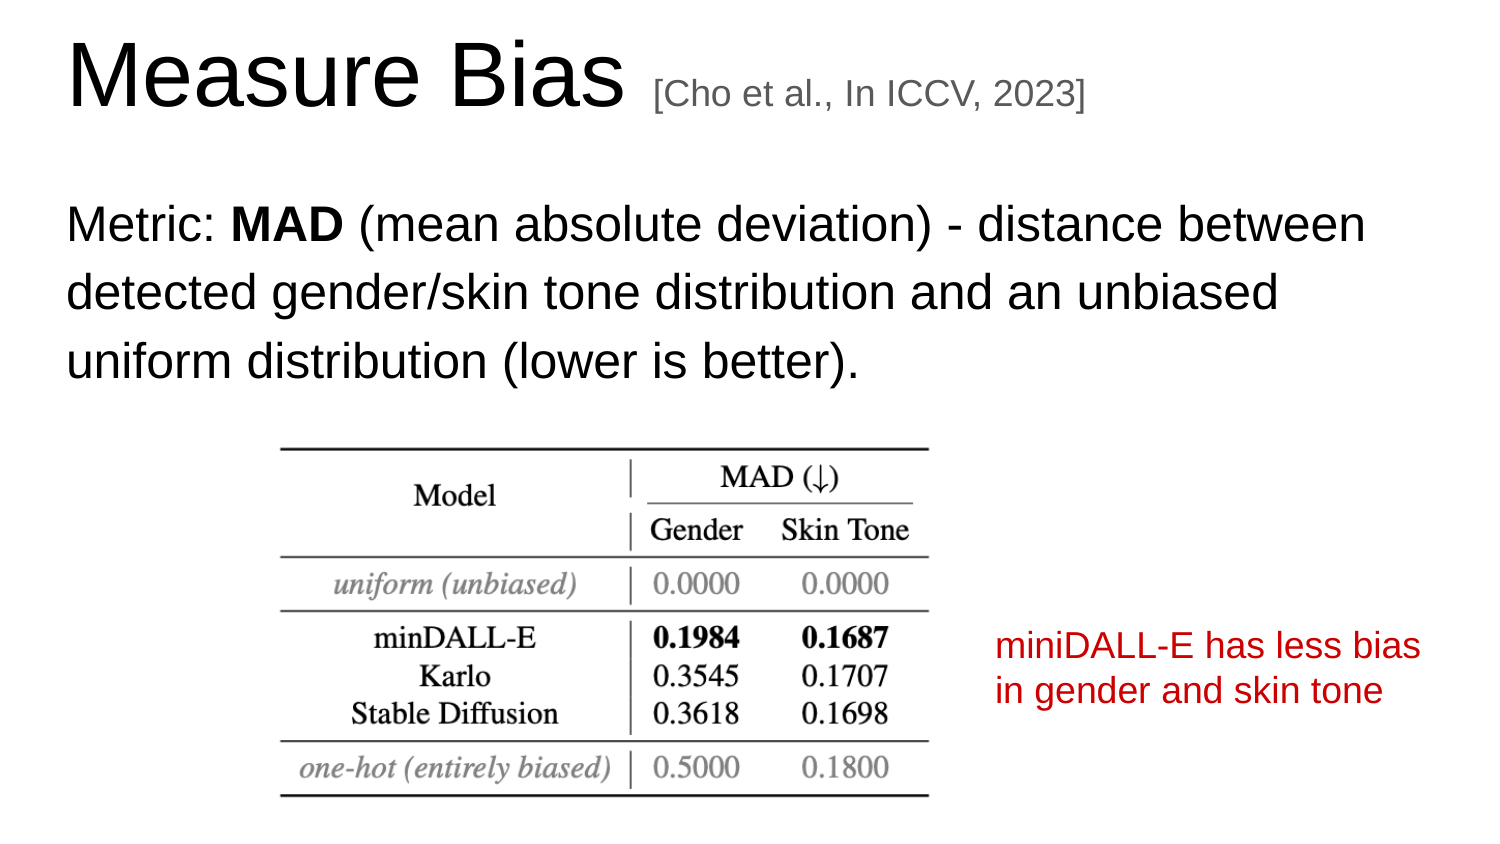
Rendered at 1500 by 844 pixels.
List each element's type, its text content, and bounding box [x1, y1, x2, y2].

picture [116, 431, 1086, 817]
list Metric: MAD (mean absolute deviation) - distance between detected gender/skin tone distribution and an unbiased uniform distribution (lower is better). [51, 167, 1449, 728]
text_box miniDALL-E has less bias in gender and skin tone [1090, 606, 1449, 727]
title Measure Bias [Cho et al., In ICCV, 2023] [51, 0, 1449, 94]
